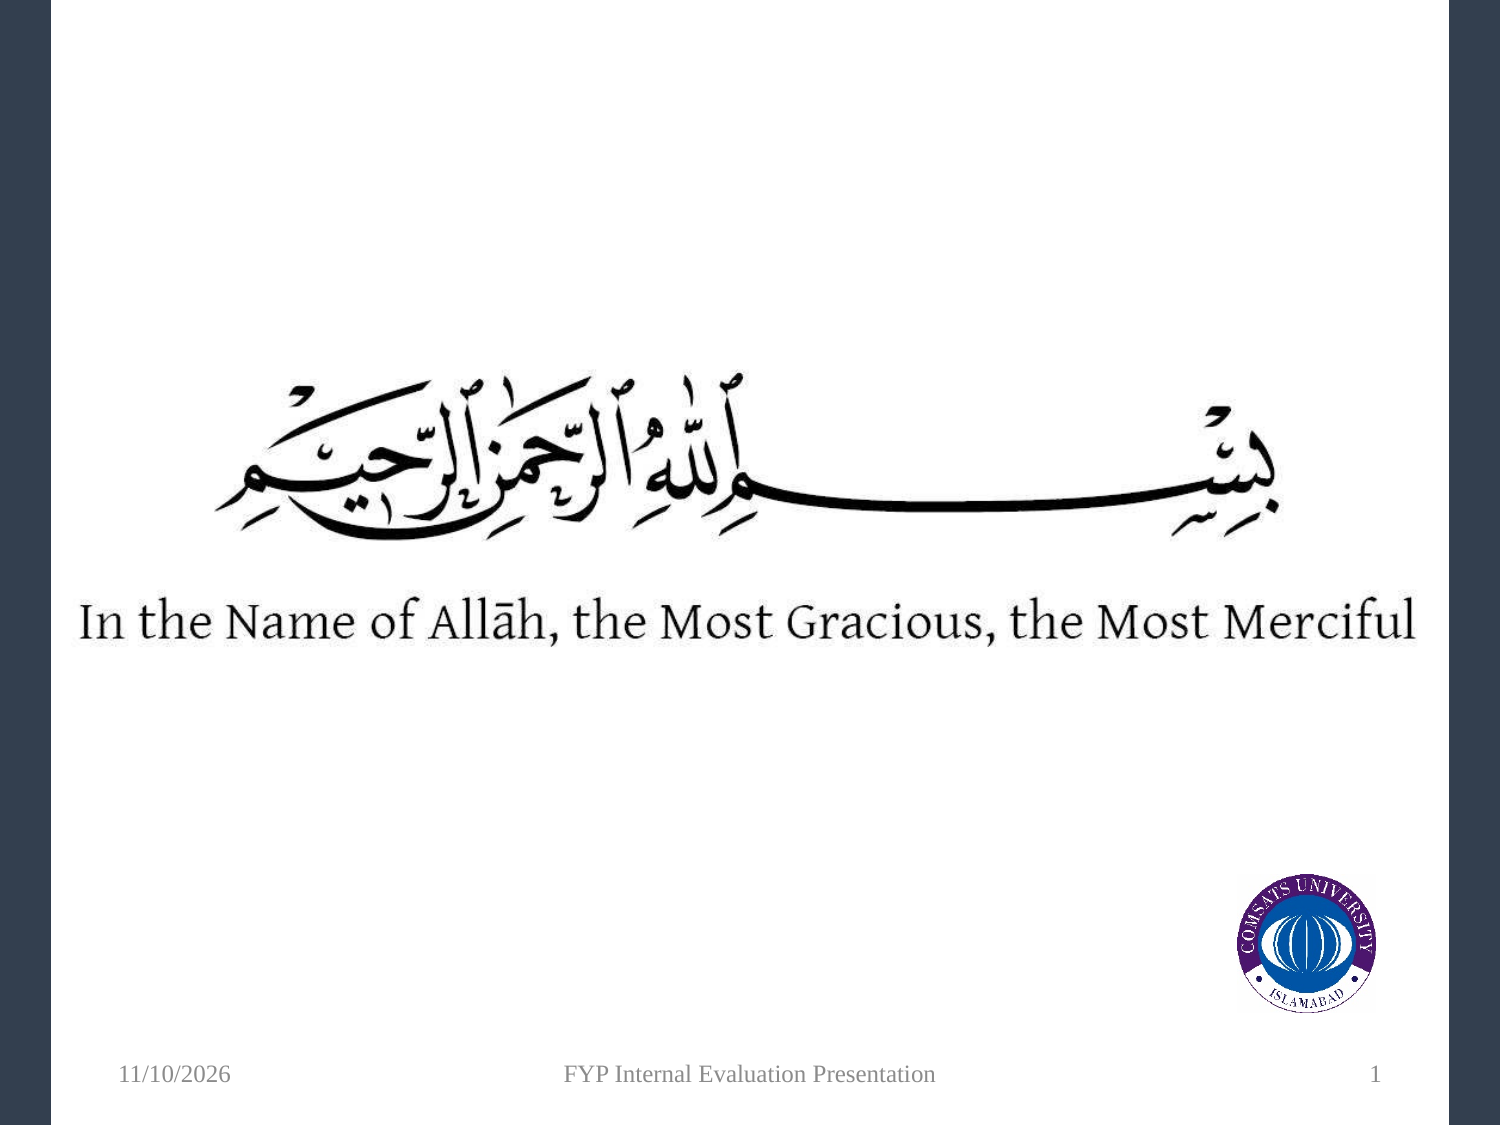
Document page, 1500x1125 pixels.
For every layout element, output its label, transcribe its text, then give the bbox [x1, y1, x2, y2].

footer FYP Internal Evaluation Presentation [496, 1042, 1004, 1103]
slide_number 1 [1059, 1042, 1397, 1103]
text_box [1449, 0, 1500, 1125]
picture [1237, 874, 1376, 1013]
slide_number 22-Jul-20 [103, 1042, 441, 1103]
text_box [0, 0, 51, 1125]
picture [52, 312, 1440, 659]
